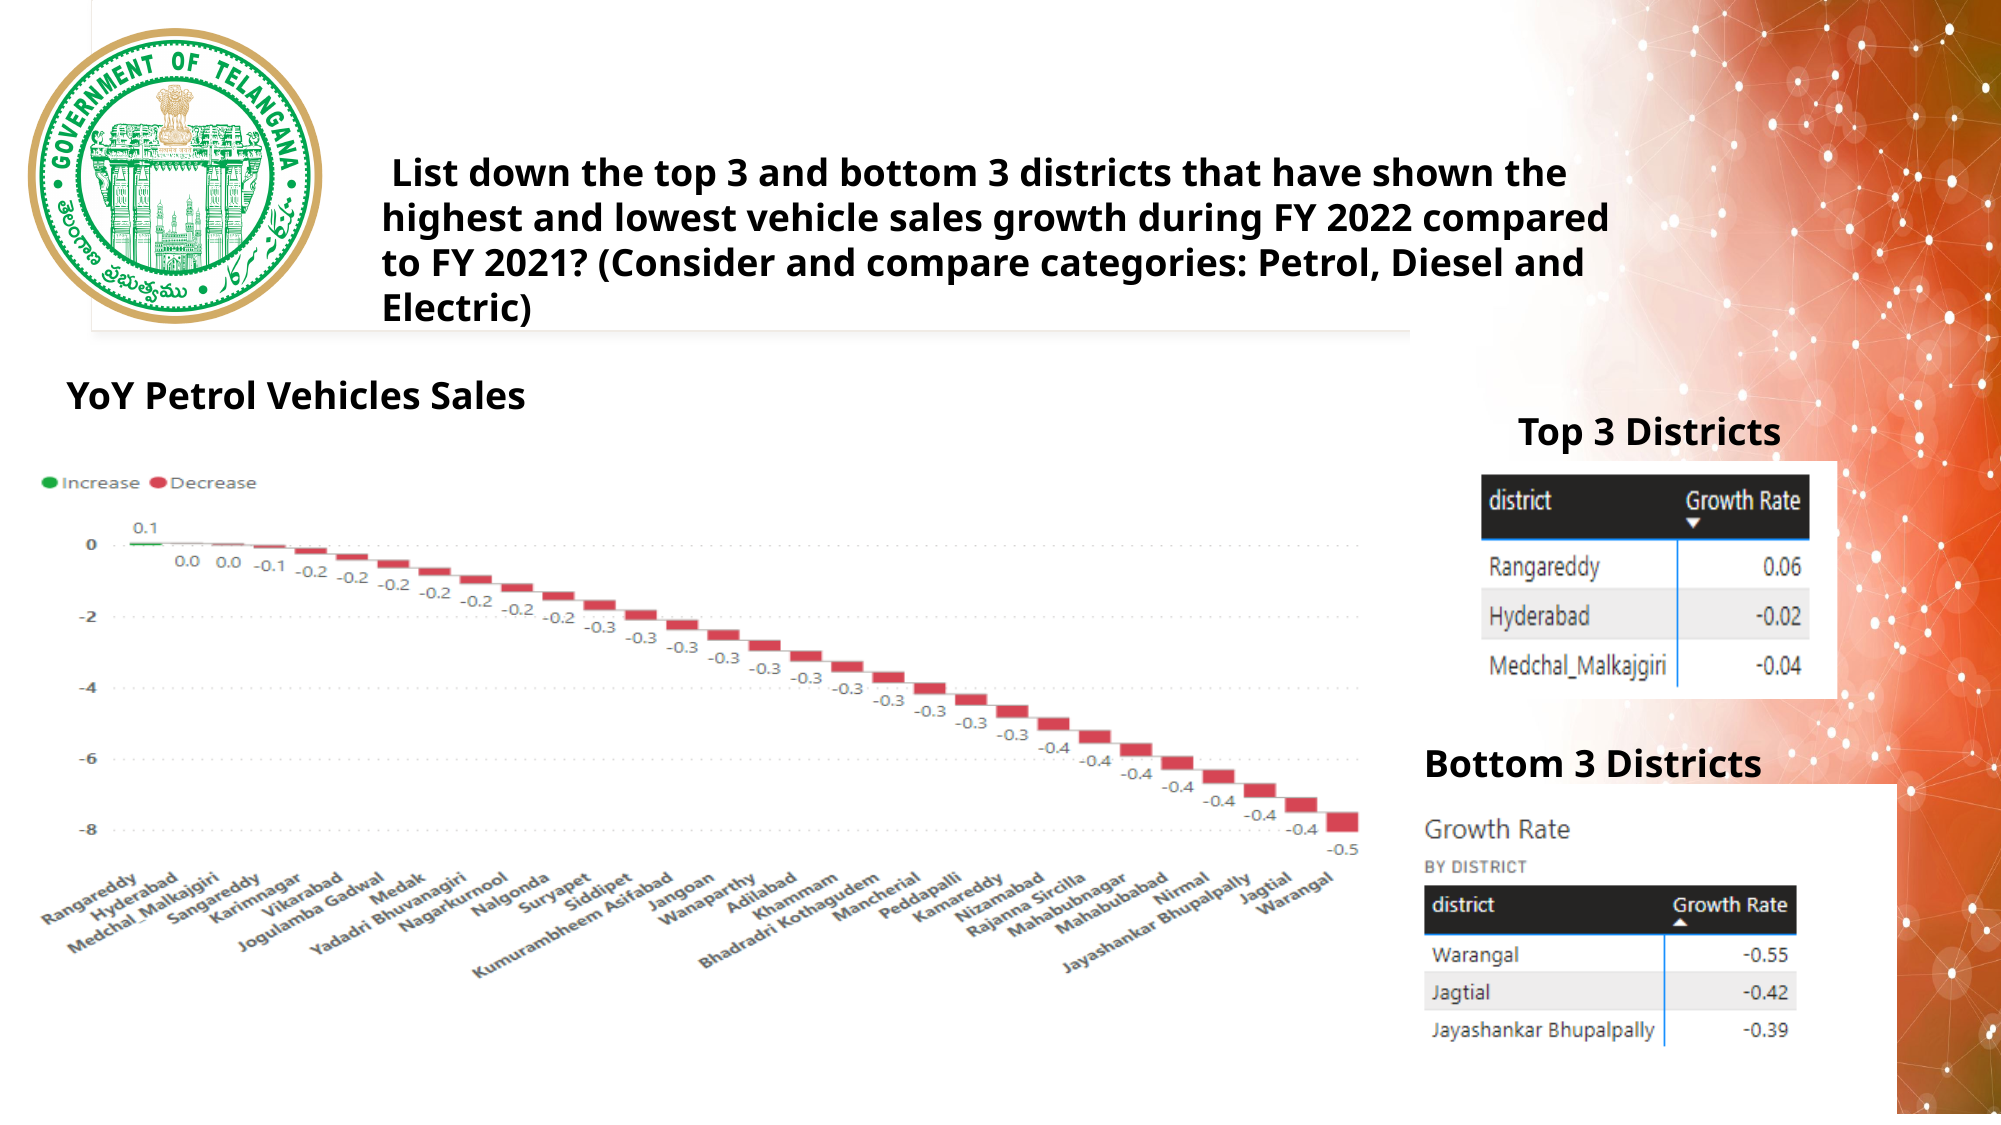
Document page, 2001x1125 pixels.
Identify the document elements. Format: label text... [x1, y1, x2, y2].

picture [0, 0, 347, 360]
picture [24, 0, 2001, 1125]
text_box YoY Petrol Vehicles Sales [51, 364, 1038, 425]
text_box List down the top 3 and bottom 3 districts that have shown the highest and lowest vehicle sales growth during FY 2022 compared to FY 2021? (Consider and compare categories: Petrol, Diesel and Electric) [366, 141, 1642, 336]
